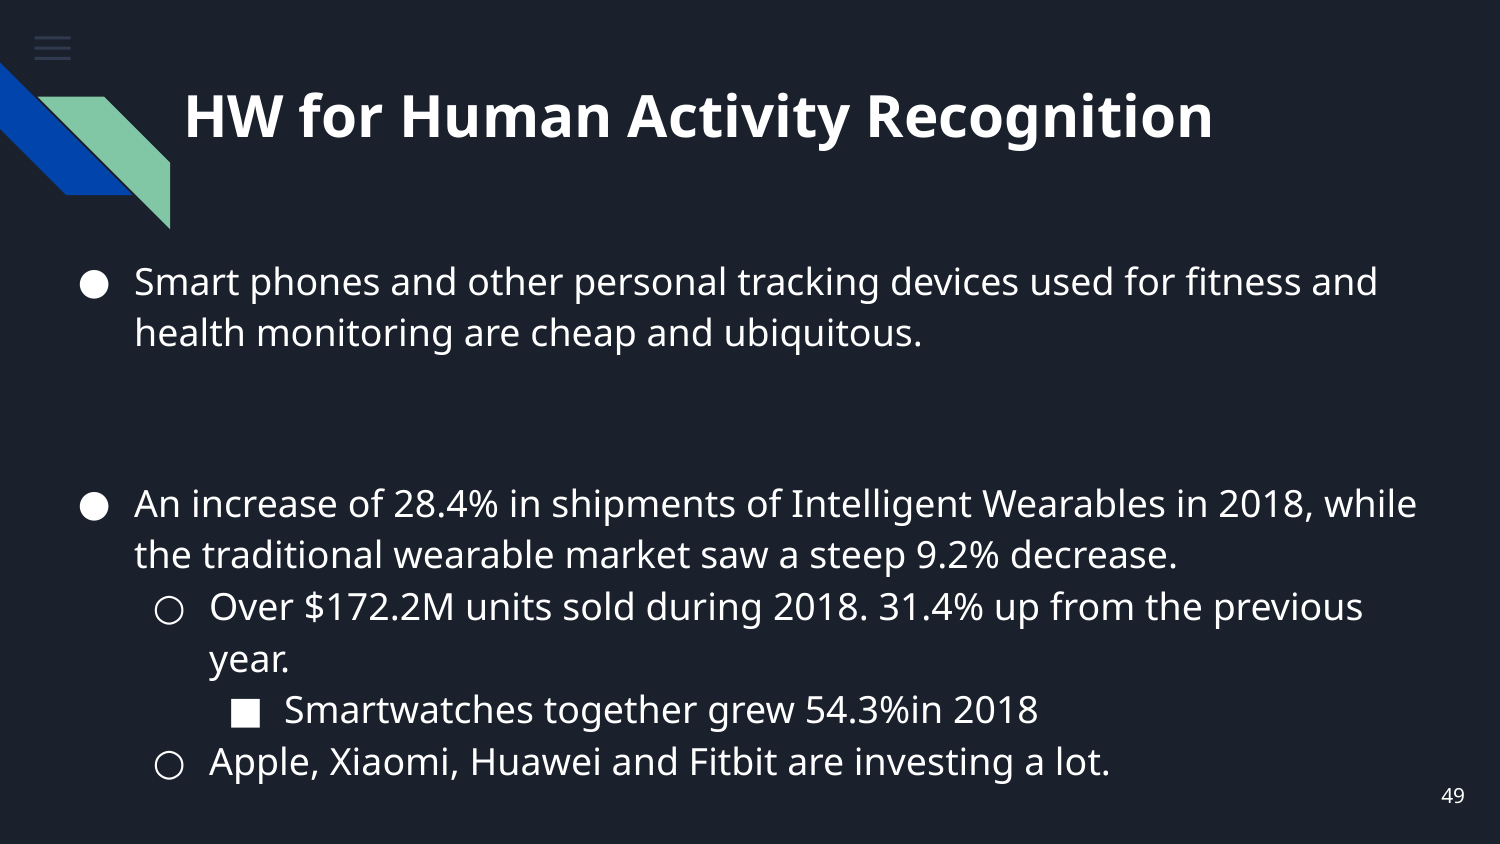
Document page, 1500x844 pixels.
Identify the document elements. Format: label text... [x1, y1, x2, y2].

title HW for Human Activity Recognition [168, 64, 1464, 215]
list Smart phones and other personal tracking devices used for fitness and health monitoring are cheap and ubiquitous. An increase of 28.4% in shipments of Intelligent Wearables in 2018, while the traditional wearable market saw a steep 9.2% decrease. Over $172.2M units sold during 2018. 31.4% up from the previous year. Smartwatches together grew 54.3%in 2018 Apple, Xiaomi, Huawei and Fitbit are investing a lot. [44, 235, 1464, 807]
slide_number 48 [1389, 764, 1480, 830]
